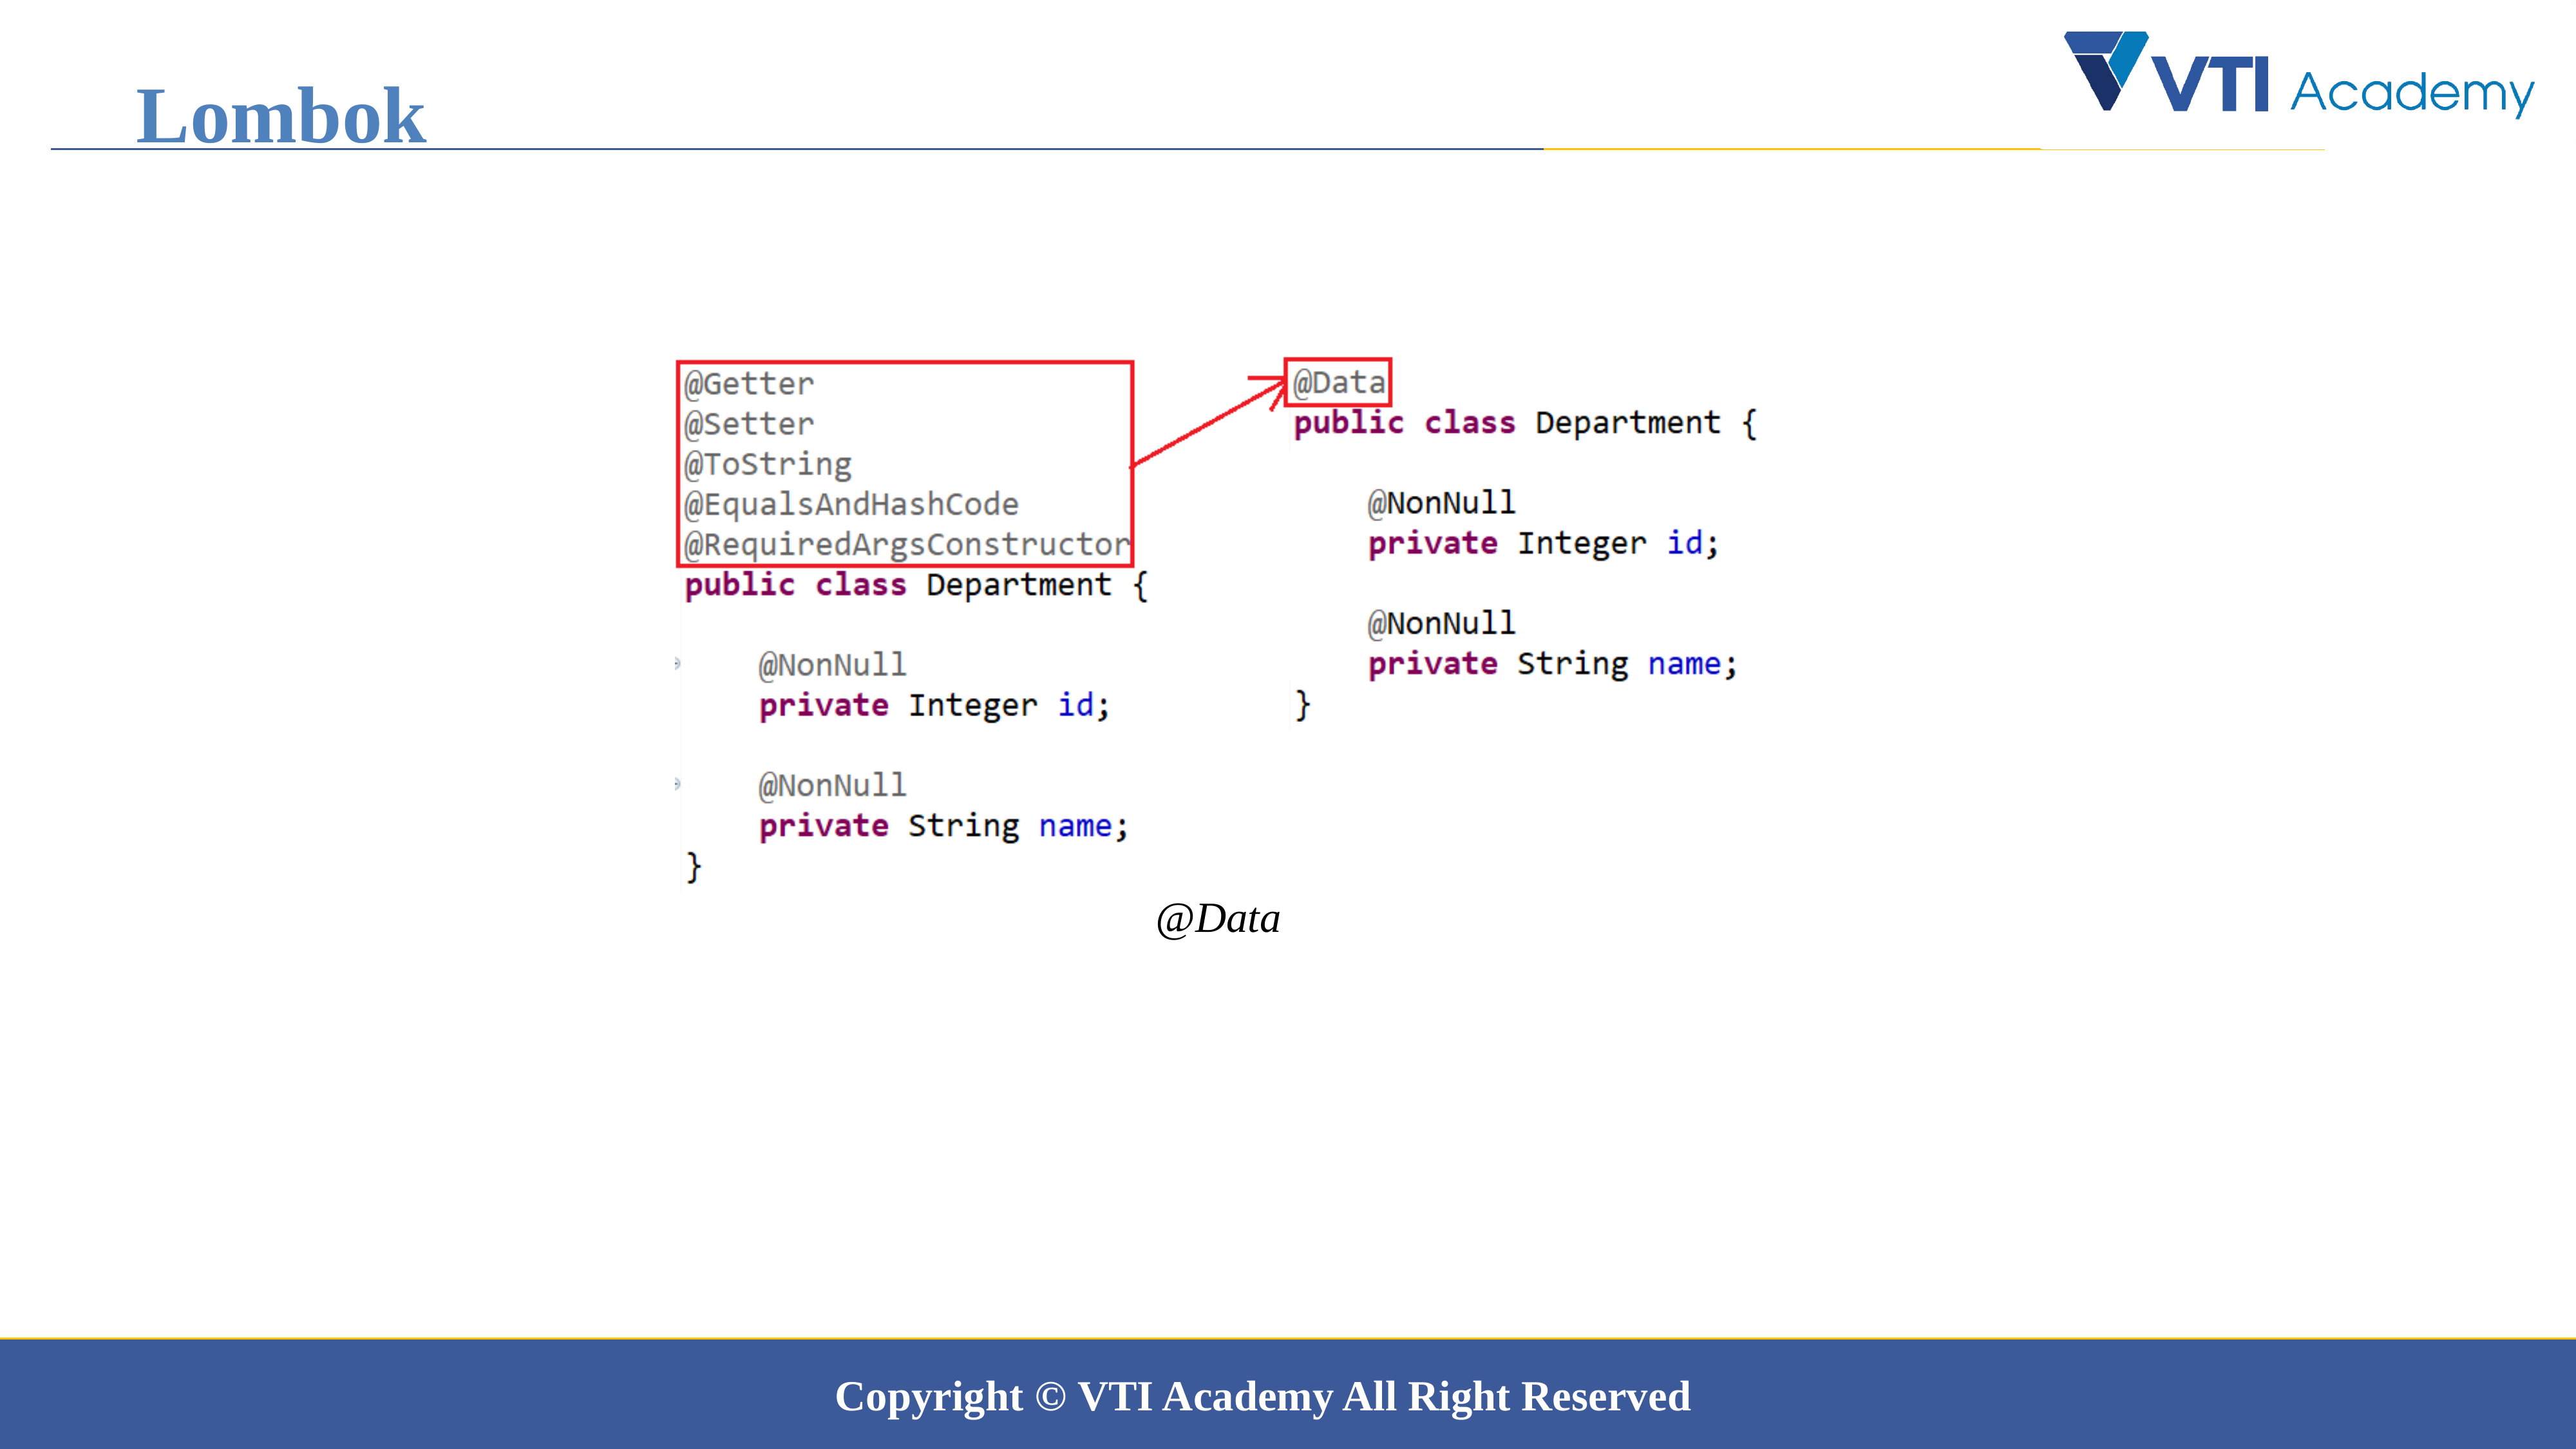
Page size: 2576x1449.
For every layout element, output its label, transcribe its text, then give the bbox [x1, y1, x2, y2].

picture [2034, 0, 2576, 149]
picture [675, 356, 1763, 893]
text_box @Data [1146, 893, 1292, 946]
text_box Lombok [126, 60, 1709, 161]
